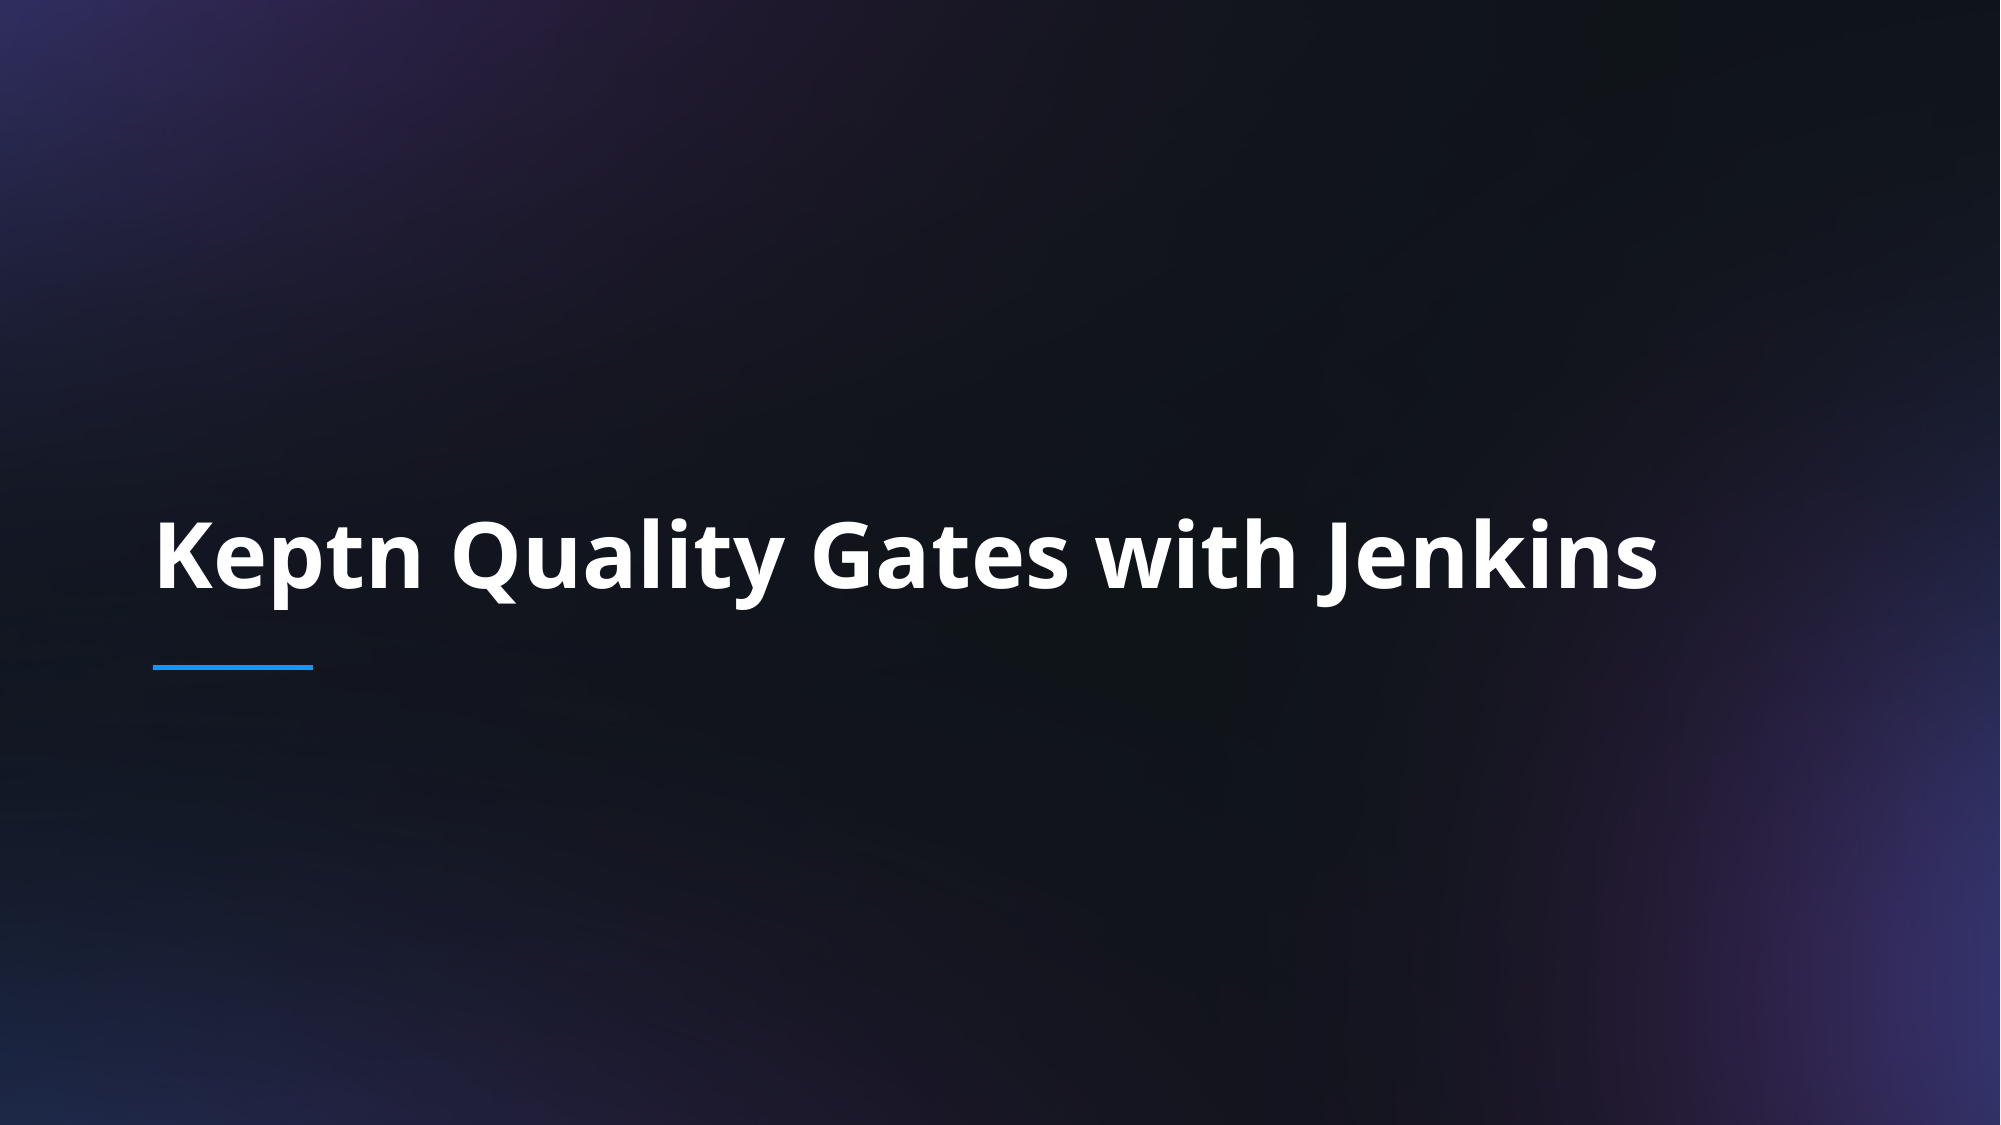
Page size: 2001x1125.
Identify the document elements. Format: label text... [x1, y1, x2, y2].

picture [0, 0, 2001, 1125]
title Keptn Quality Gates with Jenkins [137, 362, 1863, 615]
